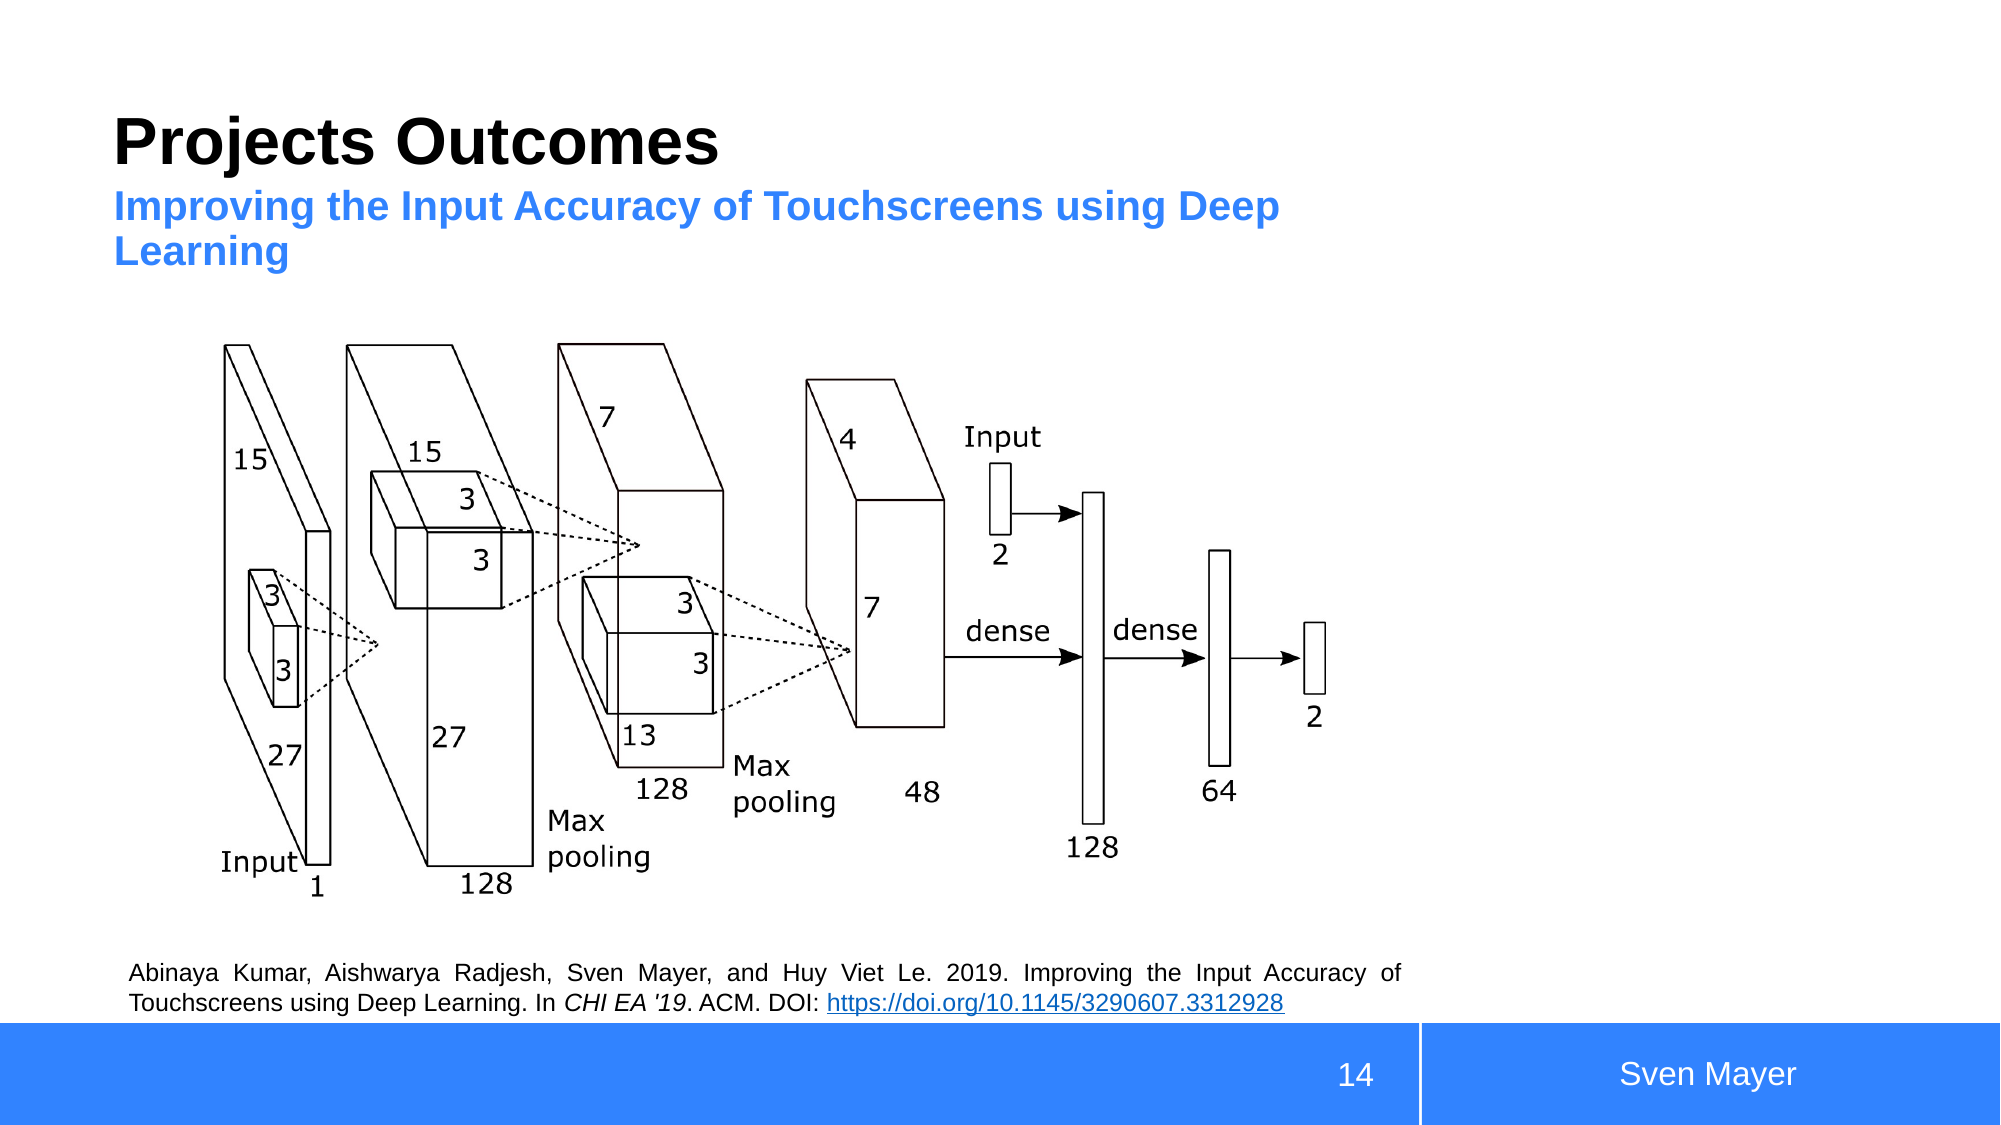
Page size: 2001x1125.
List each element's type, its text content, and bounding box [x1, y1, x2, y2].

title Projects Outcomes [114, 19, 1420, 178]
slide_number 14 [1260, 1043, 1390, 1104]
footer Sven Mayer [1442, 1042, 1975, 1102]
text_box Abinaya Kumar, Aishwarya Radjesh, Sven Mayer, and Huy Viet Le. 2019. Improving the Input Accuracy of Touchscreens using Deep Learning. In CHI EA '19. ACM. DOI: https://doi.org/10.1145/3290607.3312928 [113, 949, 1420, 1024]
picture [221, 309, 1326, 930]
list Improving the Input Accuracy of Touchscreens using Deep Learning [114, 178, 1420, 262]
